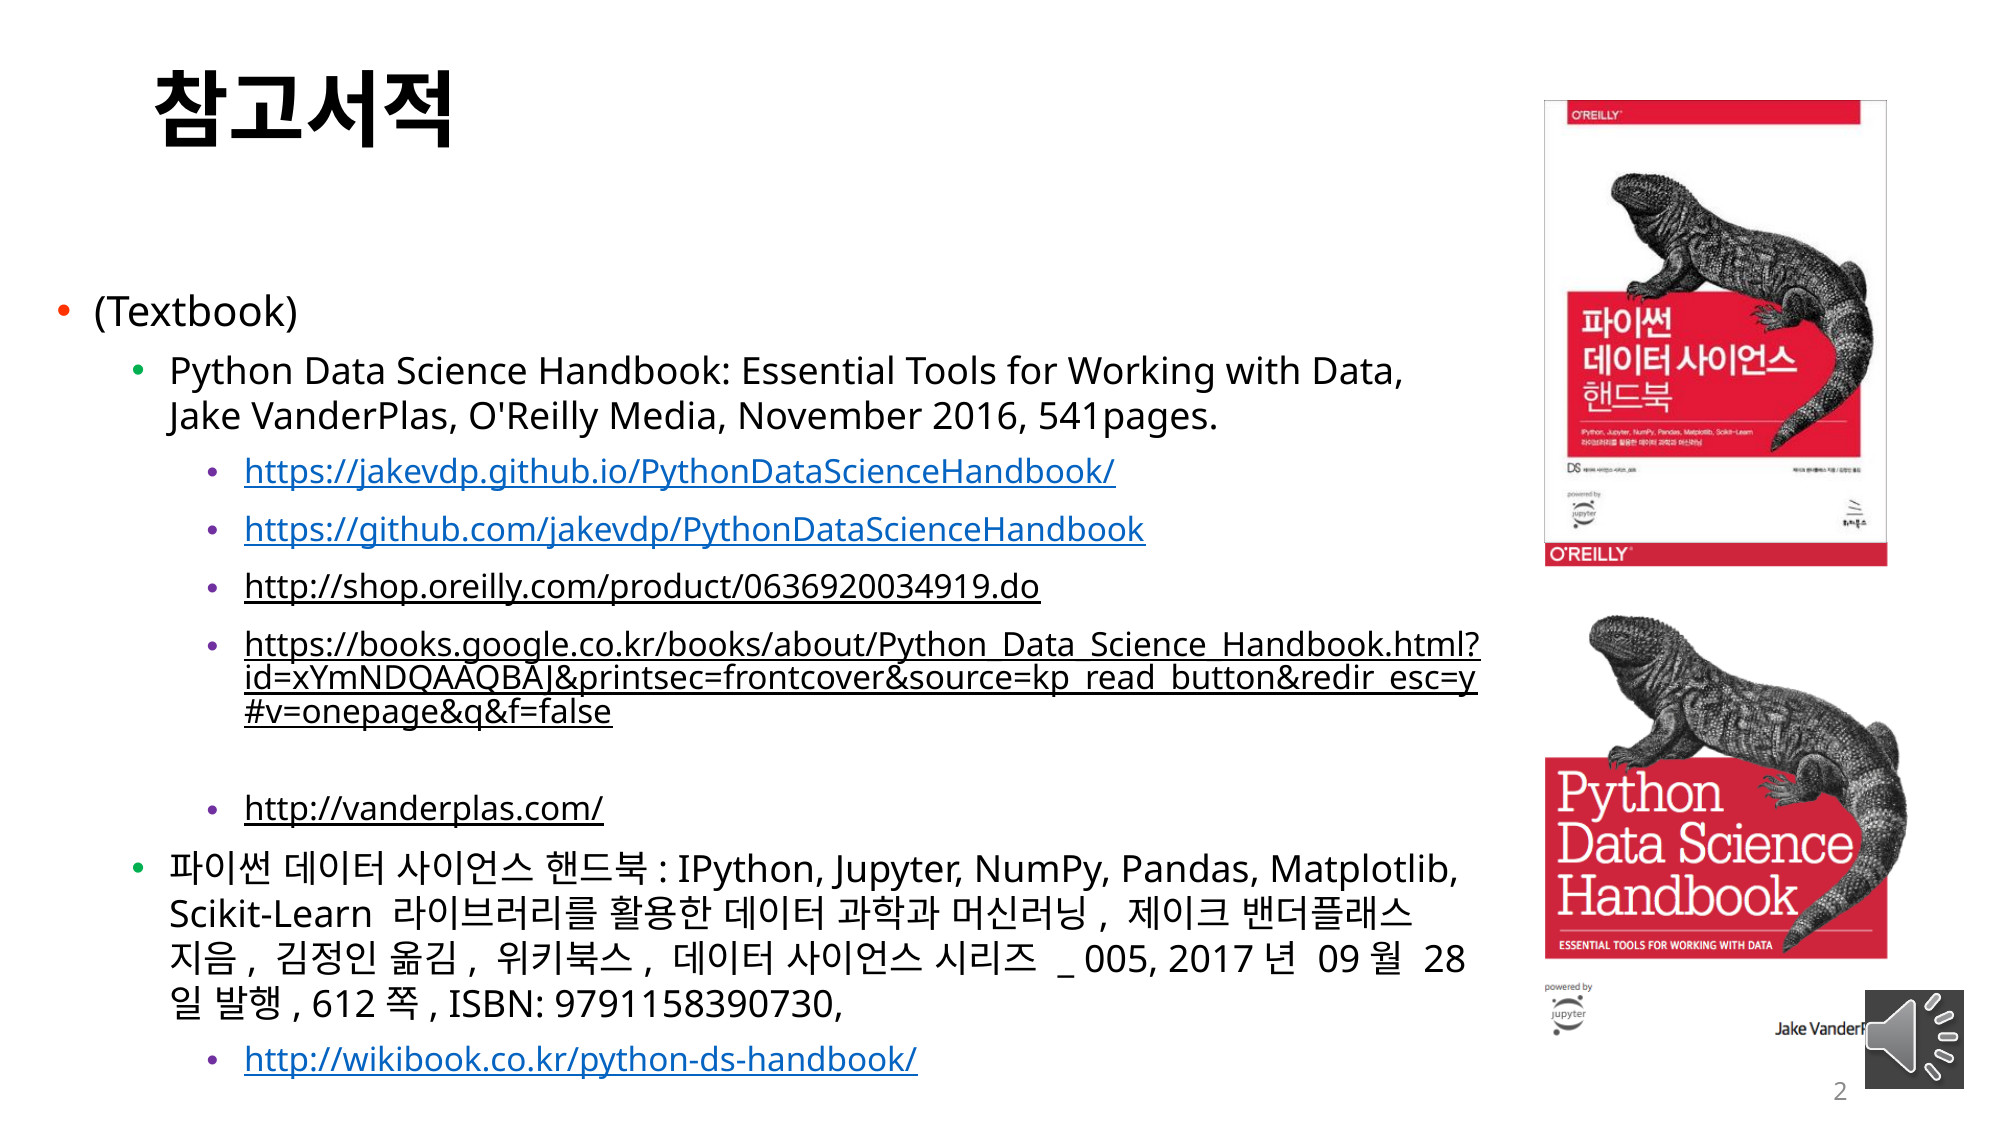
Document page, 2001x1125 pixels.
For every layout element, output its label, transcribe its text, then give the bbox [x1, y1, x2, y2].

title 참고서적 [137, 18, 1863, 195]
slide_number 2 [1412, 1062, 1863, 1123]
picture [1518, 100, 1965, 1090]
list (Textbook) Python Data Science Handbook: Essential Tools for Working with Data, Jake VanderPlas, O'Reilly Media, November 2016, 541pages. https://jakevdp.github.io/PythonDataScienceHandbook/ https://github.com/jakevdp/PythonDataScienceHandbook http://shop.oreilly.com/product/0636920034919.do https://books.google.co.kr/books/about/Python_Data_Science_Handbook.html?id=xYmNDQAAQBAJ&printsec=frontcover&source=kp_read_button&redir_esc=y#v=onepage&q&f=false http://vanderplas.com/ 파이썬 데이터 사이언스 핸드북: IPython, Jupyter, NumPy, Pandas, Matplotlib, Scikit-Learn 라이브러리를 활용한 데이터 과학과 머신러닝, 제이크 밴더플래스 지음, 김정인 옮김, 위키북스, 데이터 사이언스 시리즈 _ 005, 2017년 09월 28일 발행, 612쪽, ISBN: 9791158390730, http://wikibook.co.kr/python-ds-handbook/ [41, 277, 1502, 1063]
